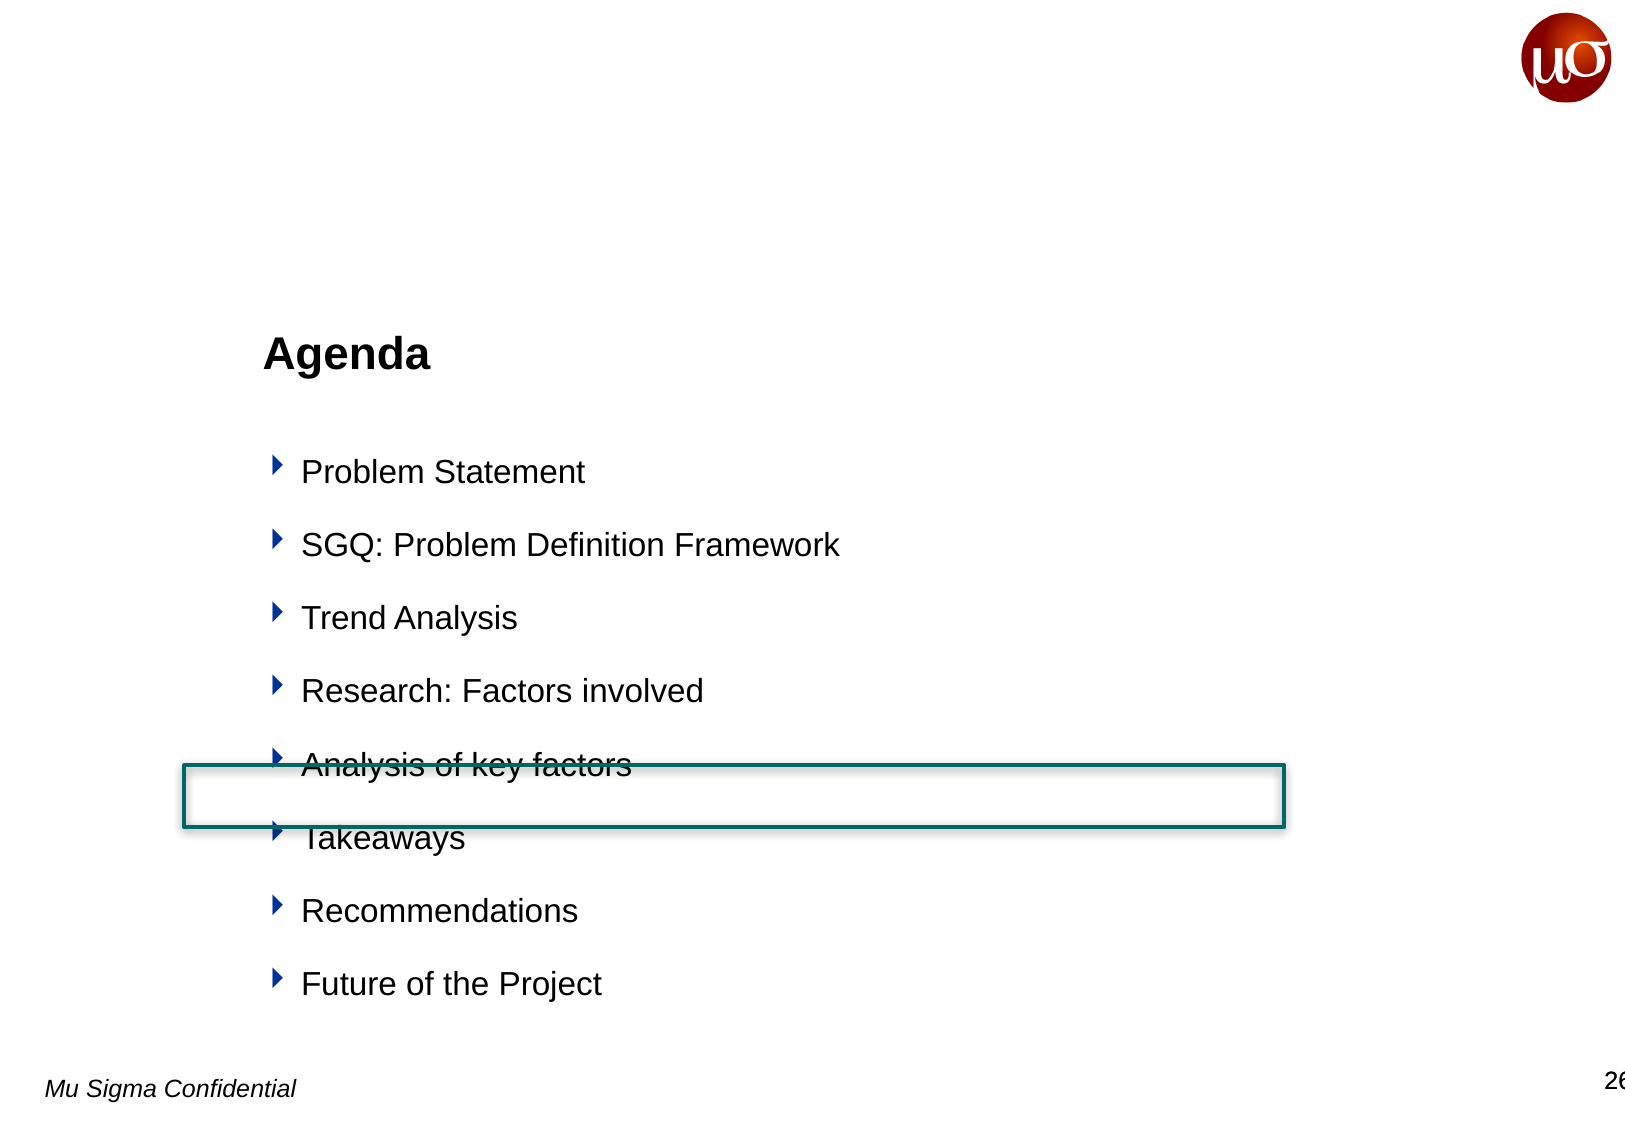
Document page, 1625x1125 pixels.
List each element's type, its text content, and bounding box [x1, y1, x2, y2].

picture [1516, 12, 1615, 103]
subtitle Problem Statement SGQ: Problem Definition Framework Trend Analysis Research: Factors involved Analysis of key factors Takeaways Recommendations Future of the Project [262, 450, 1363, 938]
text_box [182, 763, 1286, 829]
title Agenda [262, 200, 1363, 388]
